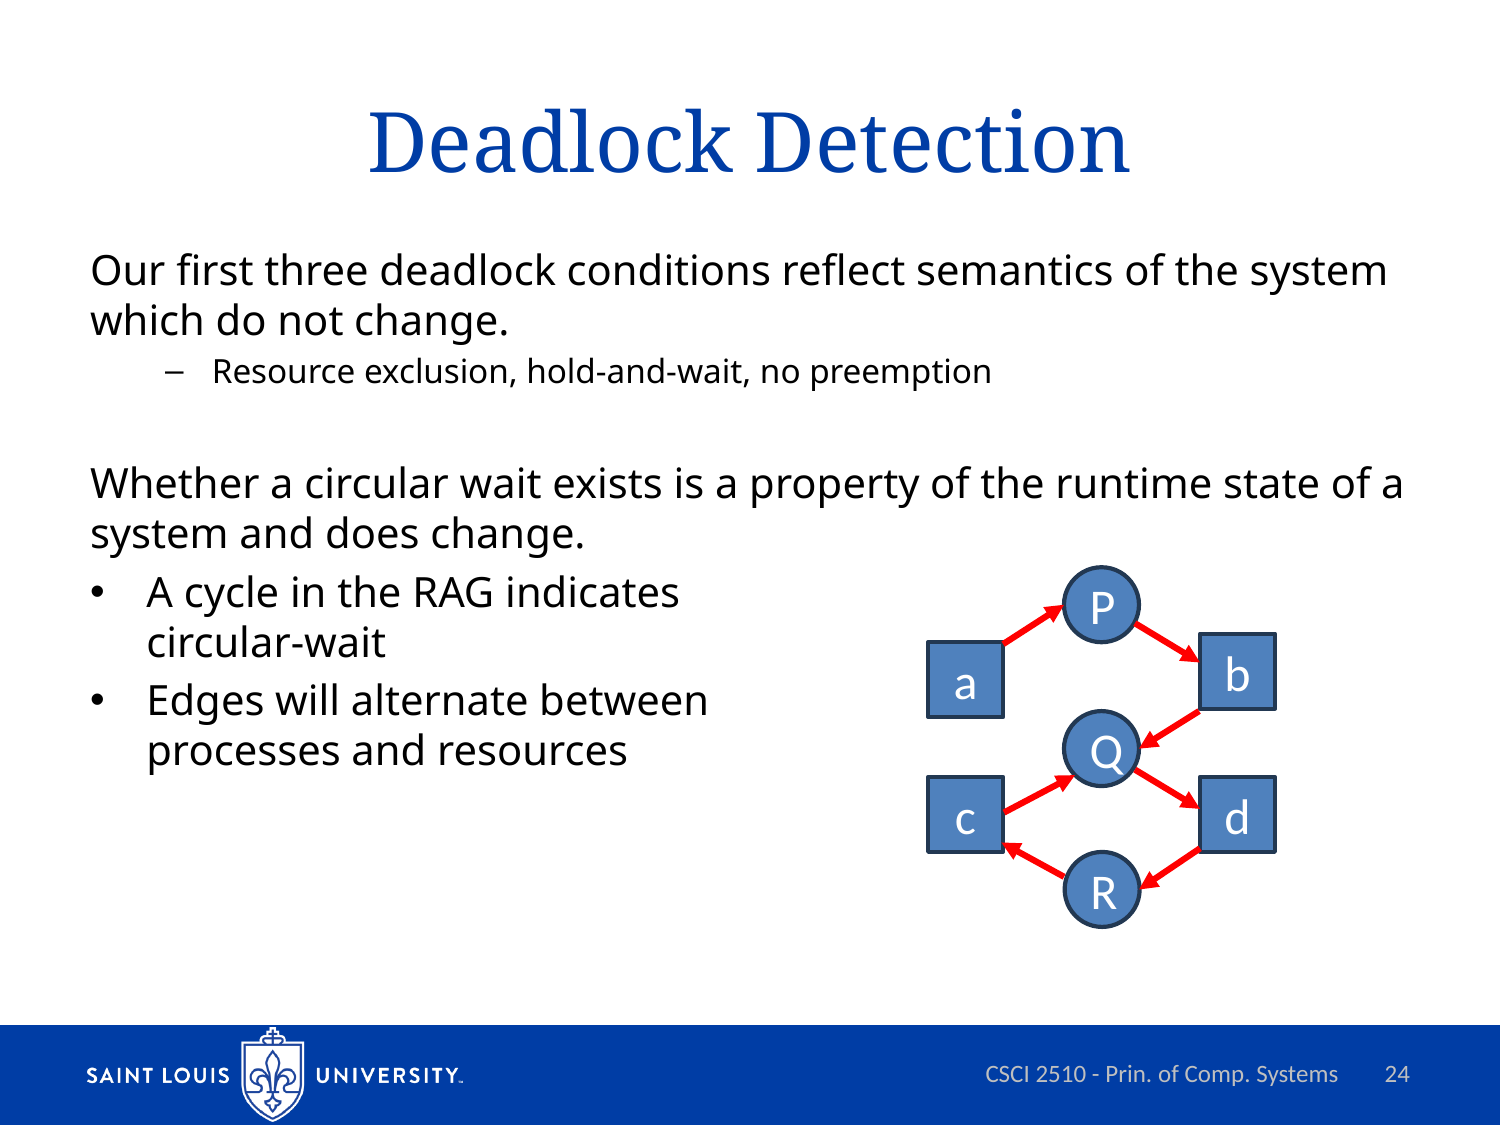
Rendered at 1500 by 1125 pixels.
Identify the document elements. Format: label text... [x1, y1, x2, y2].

text_box P [1061, 565, 1142, 645]
text_box b [1198, 632, 1277, 711]
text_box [1134, 769, 1201, 810]
list Our first three deadlock conditions reflect semantics of the system which do not change. Resource exclusion, hold-and-wait, no preemption Whether a circular wait exists is a property of the runtime state of a system and does change. A cycle in the RAG indicates circular-wait Edges will alternate between processes and resources [75, 236, 1425, 1017]
text_box c [926, 775, 1005, 854]
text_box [1001, 842, 1065, 878]
picture [87, 1027, 463, 1122]
text_box a [926, 640, 1005, 719]
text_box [1138, 710, 1200, 749]
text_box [1134, 622, 1201, 663]
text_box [1003, 774, 1076, 813]
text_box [1002, 604, 1065, 645]
text_box d [1198, 775, 1277, 854]
title Deadlock Detection [75, 45, 1425, 233]
slide_number 24 [1074, 1042, 1425, 1103]
footer CSCI 2510 - Prin. of Comp. Systems [924, 1042, 1074, 1103]
text_box Q [1061, 708, 1141, 789]
text_box R [1062, 849, 1141, 930]
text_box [1138, 848, 1201, 890]
